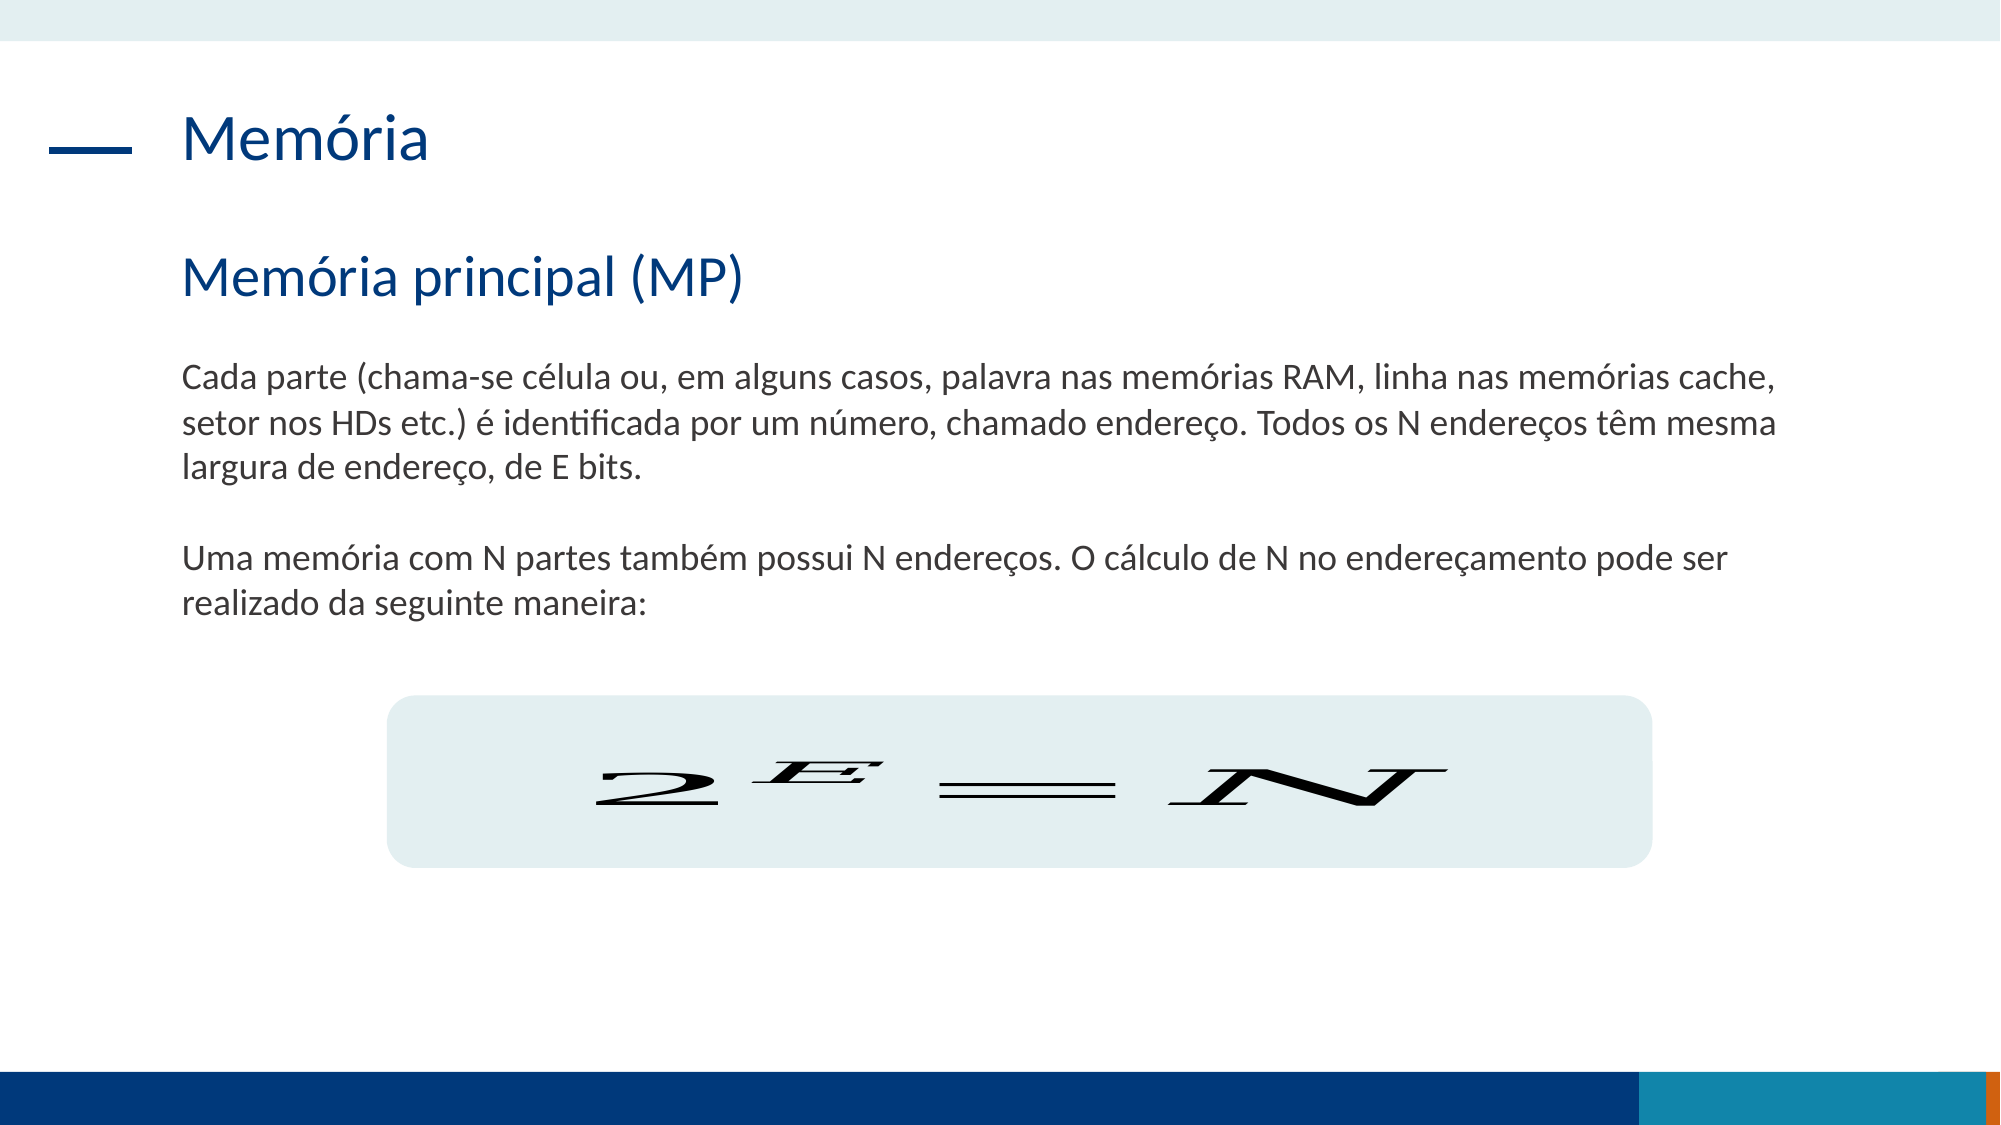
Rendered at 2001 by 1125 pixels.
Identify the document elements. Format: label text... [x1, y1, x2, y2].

list Memória principal (MP) [167, 238, 1833, 380]
text_box Cada parte (chama-se célula ou, em alguns casos, palavra nas memórias RAM, linha nas memórias cache, setor nos HDs etc.) é identificada por um número, chamado endereço. Todos os N endereços têm mesma largura de endereço, de E bits. Uma memória com N partes também possui N endereços. O cálculo de N no endereçamento pode ser realizado da seguinte maneira: [167, 345, 1806, 630]
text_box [386, 695, 1653, 868]
list Memória [167, 95, 1833, 237]
